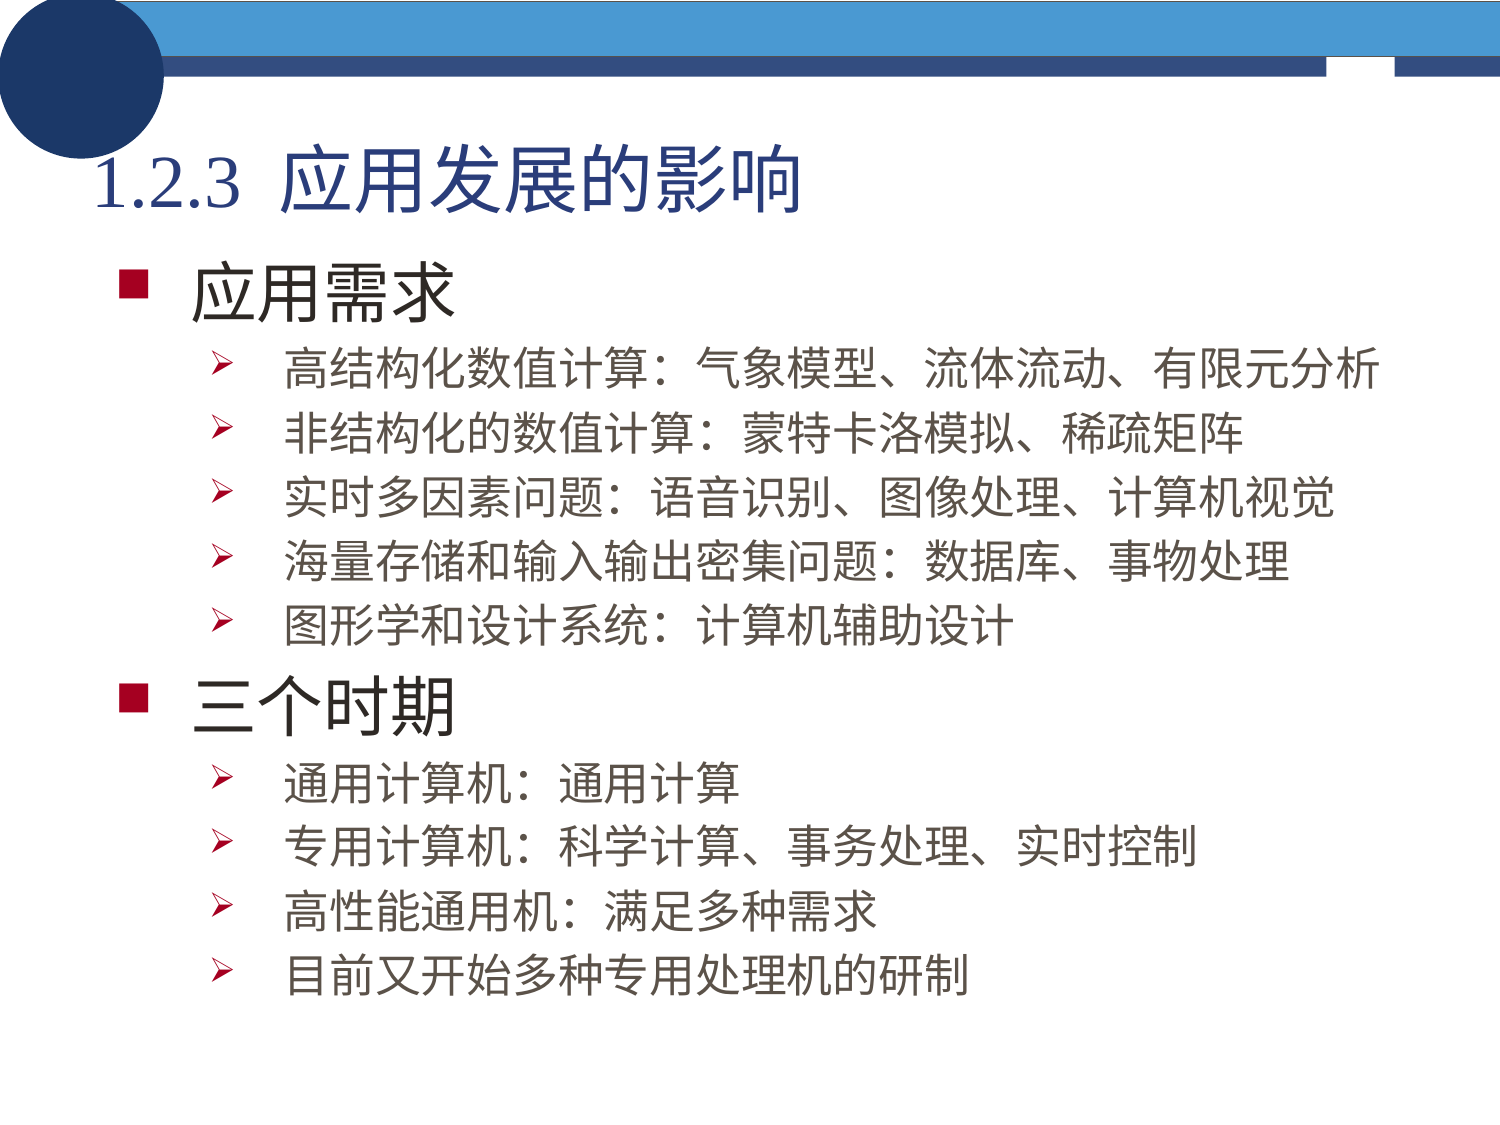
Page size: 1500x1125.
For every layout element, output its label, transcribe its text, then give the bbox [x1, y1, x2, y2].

list 应用需求 高结构化数值计算：气象模型、流体流动、有限元分析 非结构化的数值计算：蒙特卡洛模拟、稀疏矩阵 实时多因素问题：语音识别、图像处理、计算机视觉 海量存储和输入输出密集问题：数据库、事物处理 图形学和设计系统：计算机辅助设计 三个时期 通用计算机：通用计算 专用计算机：科学计算、事务处理、实时控制 高性能通用机：满足多种需求 目前又开始多种专用处理机的研制 [100, 243, 1426, 1125]
title 1.2.3 应用发展的影响 [76, 42, 1353, 231]
